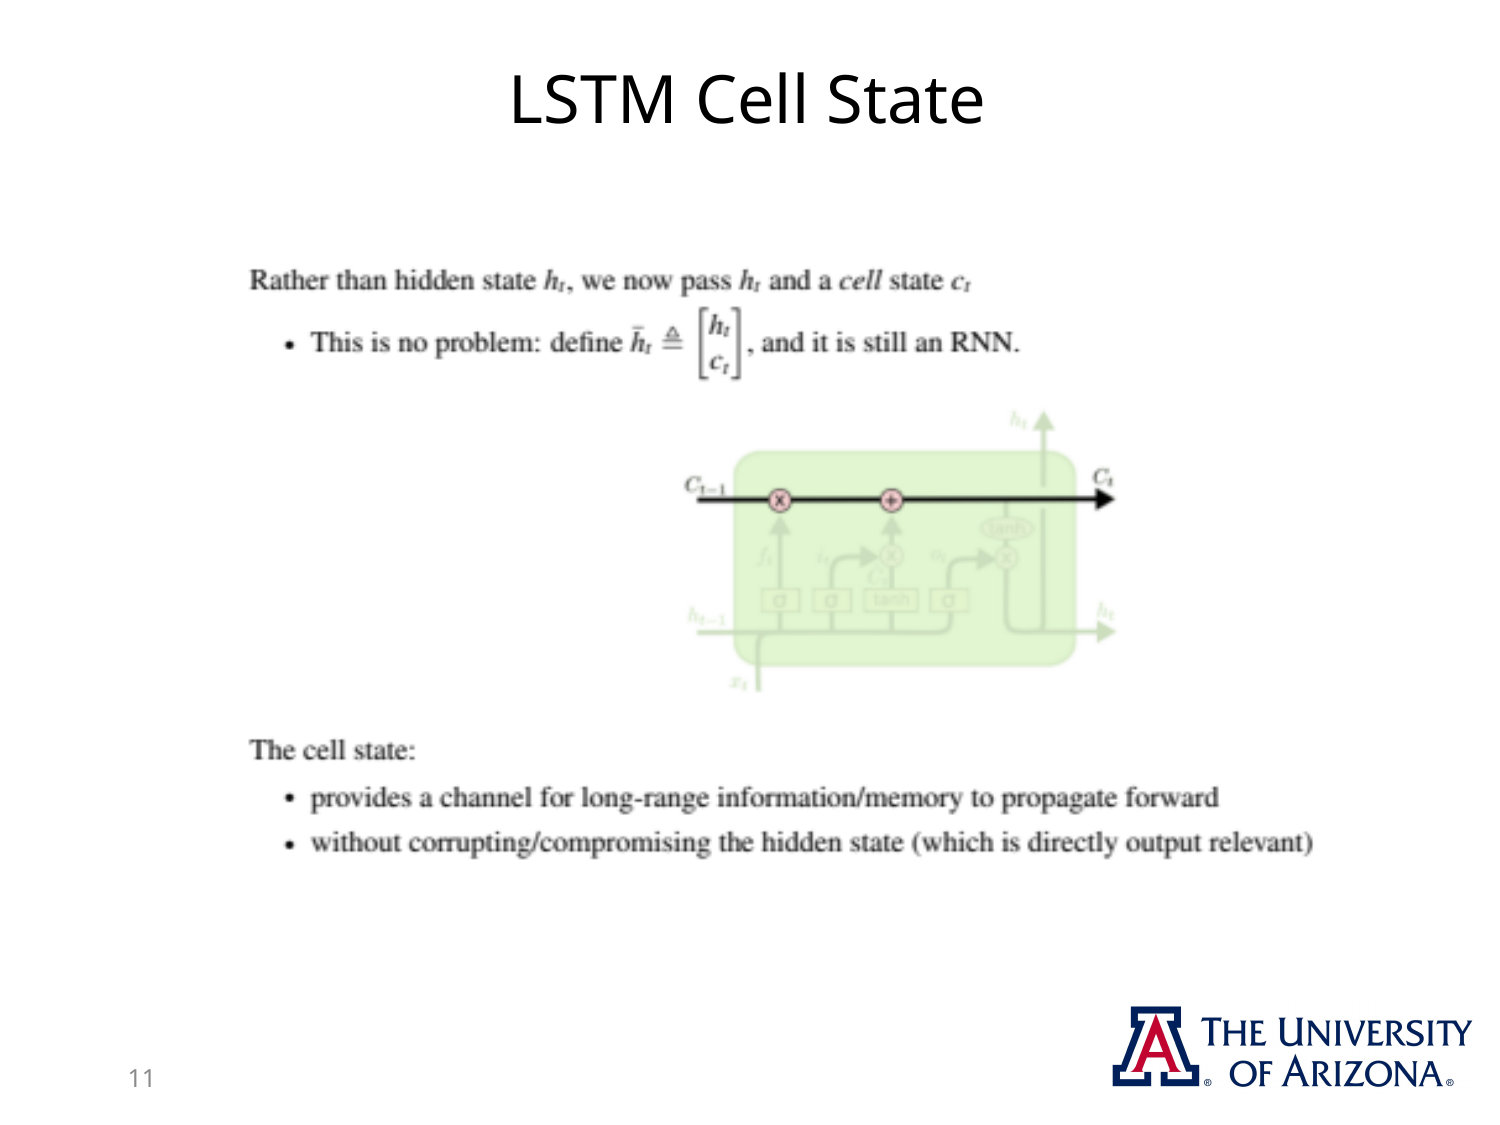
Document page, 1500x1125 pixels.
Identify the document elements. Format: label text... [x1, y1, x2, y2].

picture [215, 238, 1358, 887]
picture [1105, 1000, 1478, 1094]
title LSTM Cell State [110, 34, 1386, 146]
slide_number 11 [76, 1049, 172, 1109]
